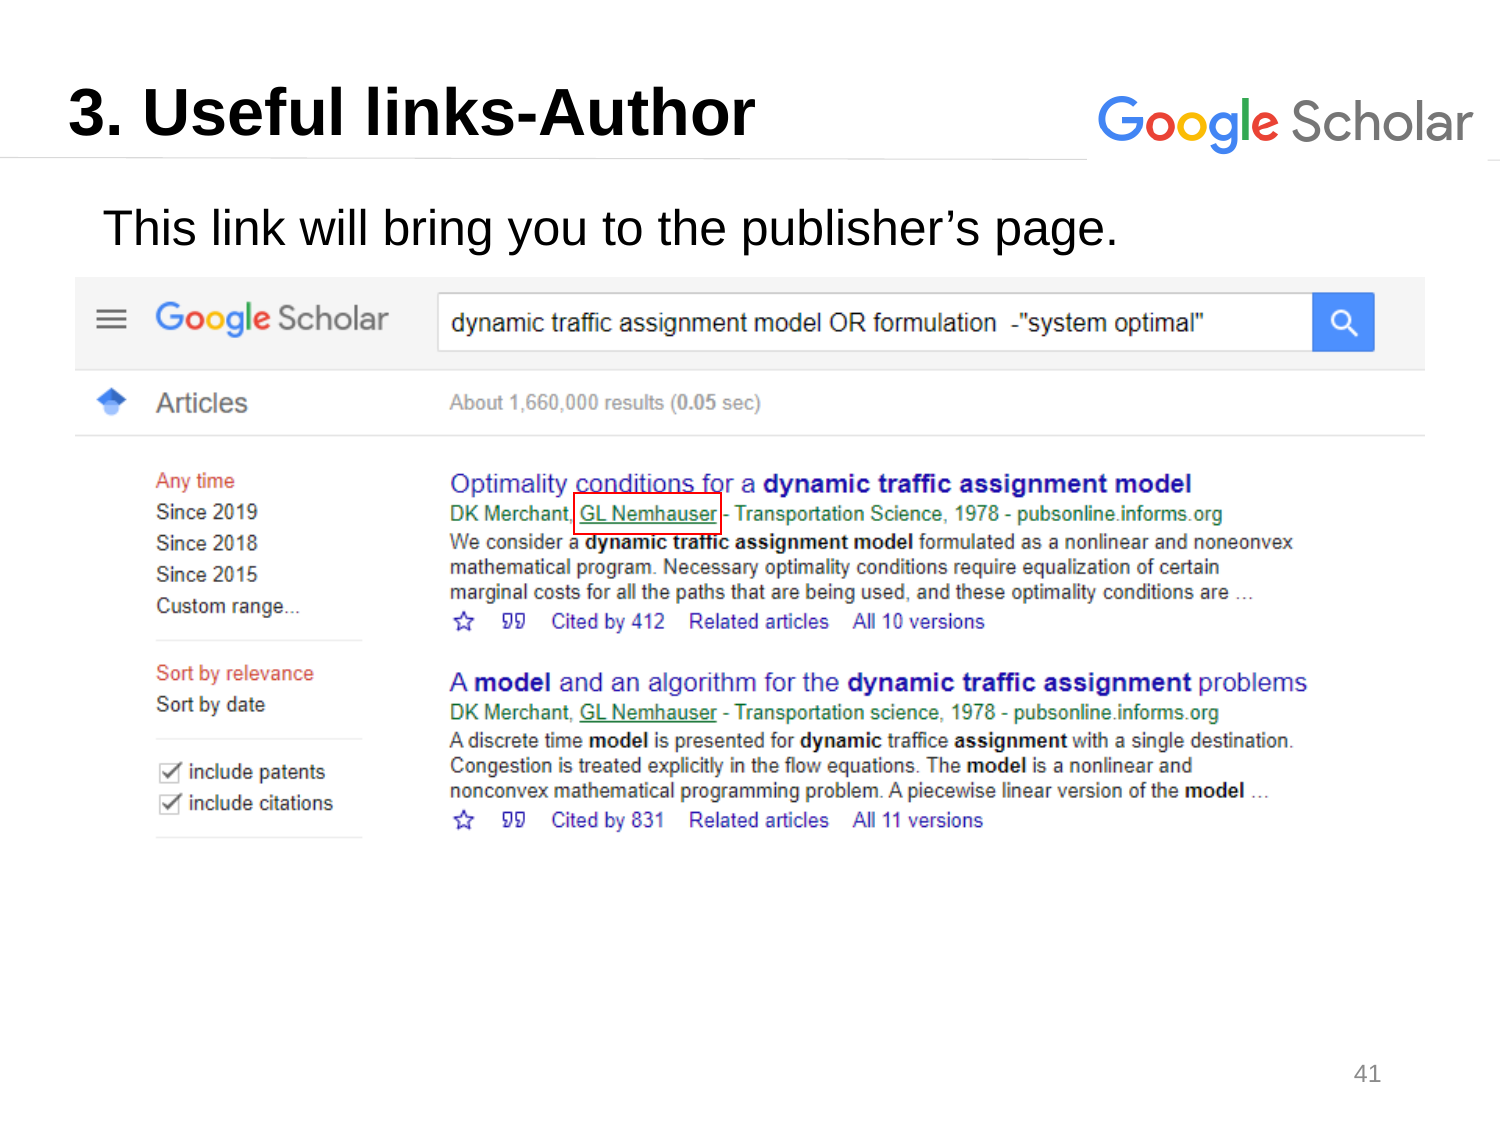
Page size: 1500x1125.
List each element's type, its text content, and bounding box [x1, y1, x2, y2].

picture [1087, 78, 1488, 161]
slide_number 41 [1059, 1042, 1397, 1103]
picture [74, 277, 1425, 853]
text_box This link will bring you to the publisher’s page. [87, 188, 1242, 263]
text_box 3. Useful links-Author [53, 61, 1099, 156]
